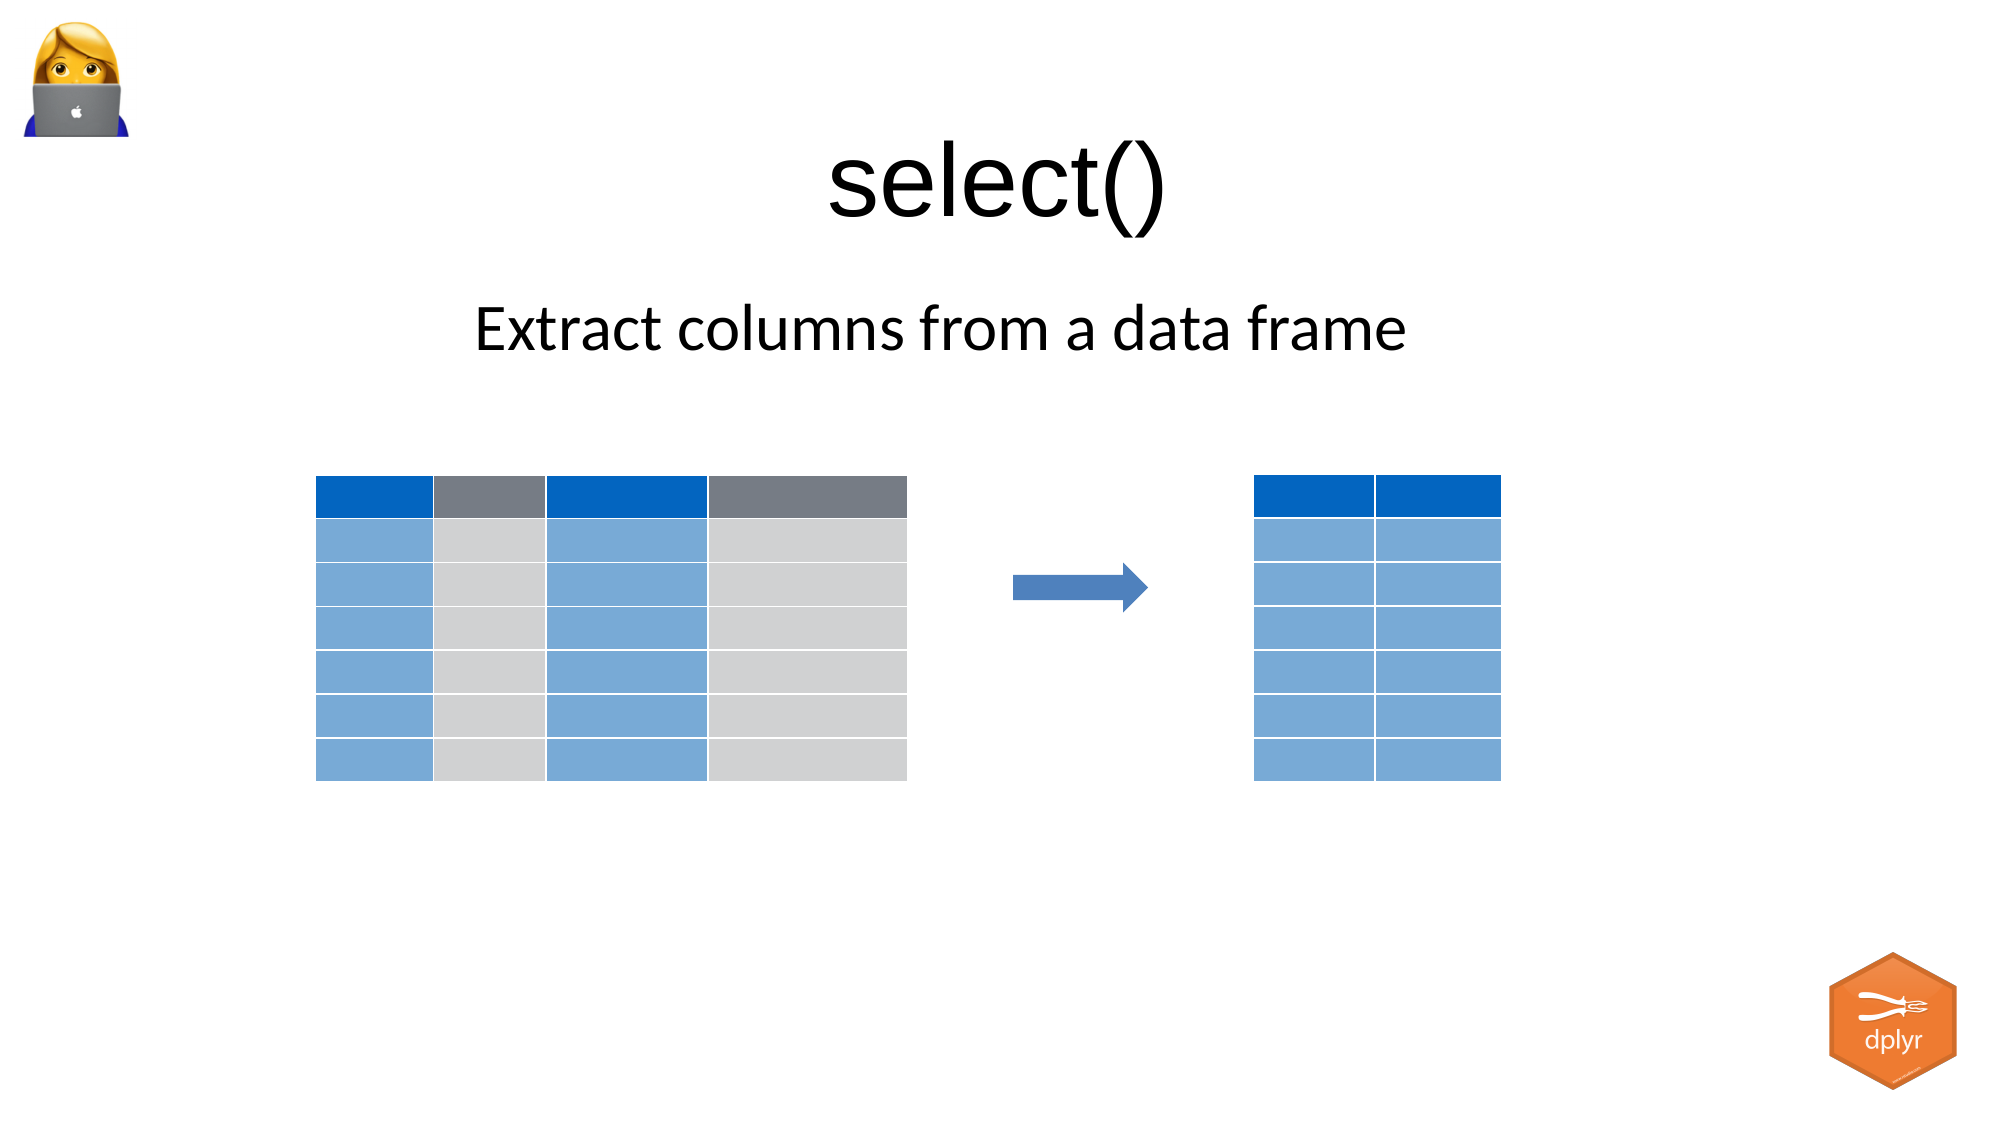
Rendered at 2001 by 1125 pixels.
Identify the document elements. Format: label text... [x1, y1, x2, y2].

table_cell [434, 695, 545, 737]
table_header [1376, 475, 1501, 517]
table_cell [434, 739, 545, 781]
table_cell [709, 695, 907, 737]
table_cell [709, 519, 907, 562]
table_cell [316, 651, 433, 693]
table_header [316, 476, 433, 518]
table_header [547, 476, 707, 518]
table_cell [547, 651, 707, 693]
table_cell [1254, 519, 1374, 561]
table_cell [709, 651, 907, 693]
table_header [1254, 475, 1374, 517]
table_cell [709, 739, 907, 781]
table_cell [1254, 563, 1374, 605]
table_cell [1254, 651, 1374, 693]
table_cell [1254, 695, 1374, 737]
table_cell [1254, 739, 1374, 781]
table_cell [1376, 519, 1501, 561]
table_cell [547, 607, 707, 649]
table_cell [434, 563, 545, 606]
table_cell [1376, 607, 1501, 649]
table_header [434, 476, 545, 518]
text_box [1011, 560, 1151, 615]
table_cell [434, 607, 545, 649]
table_cell [547, 695, 707, 737]
table_cell [709, 563, 907, 606]
table_cell [709, 607, 907, 649]
table_cell [434, 651, 545, 693]
table_cell [1376, 695, 1501, 737]
text_box Extract columns from a data frame [473, 283, 1444, 475]
text_box [1829, 952, 1957, 1090]
table_cell [434, 519, 545, 562]
table_cell [316, 739, 433, 781]
title select() [826, 111, 1174, 240]
table_cell [547, 519, 707, 562]
table_cell [316, 519, 433, 562]
table_cell [316, 695, 433, 737]
table_cell [547, 739, 707, 781]
table_cell [1376, 739, 1501, 781]
table_cell [547, 563, 707, 606]
picture [14, 17, 137, 140]
table_cell [1254, 607, 1374, 649]
table_cell [1376, 563, 1501, 605]
table_header [709, 476, 907, 518]
table_cell [1376, 651, 1501, 693]
table_cell [316, 607, 433, 649]
table_cell [316, 563, 433, 606]
